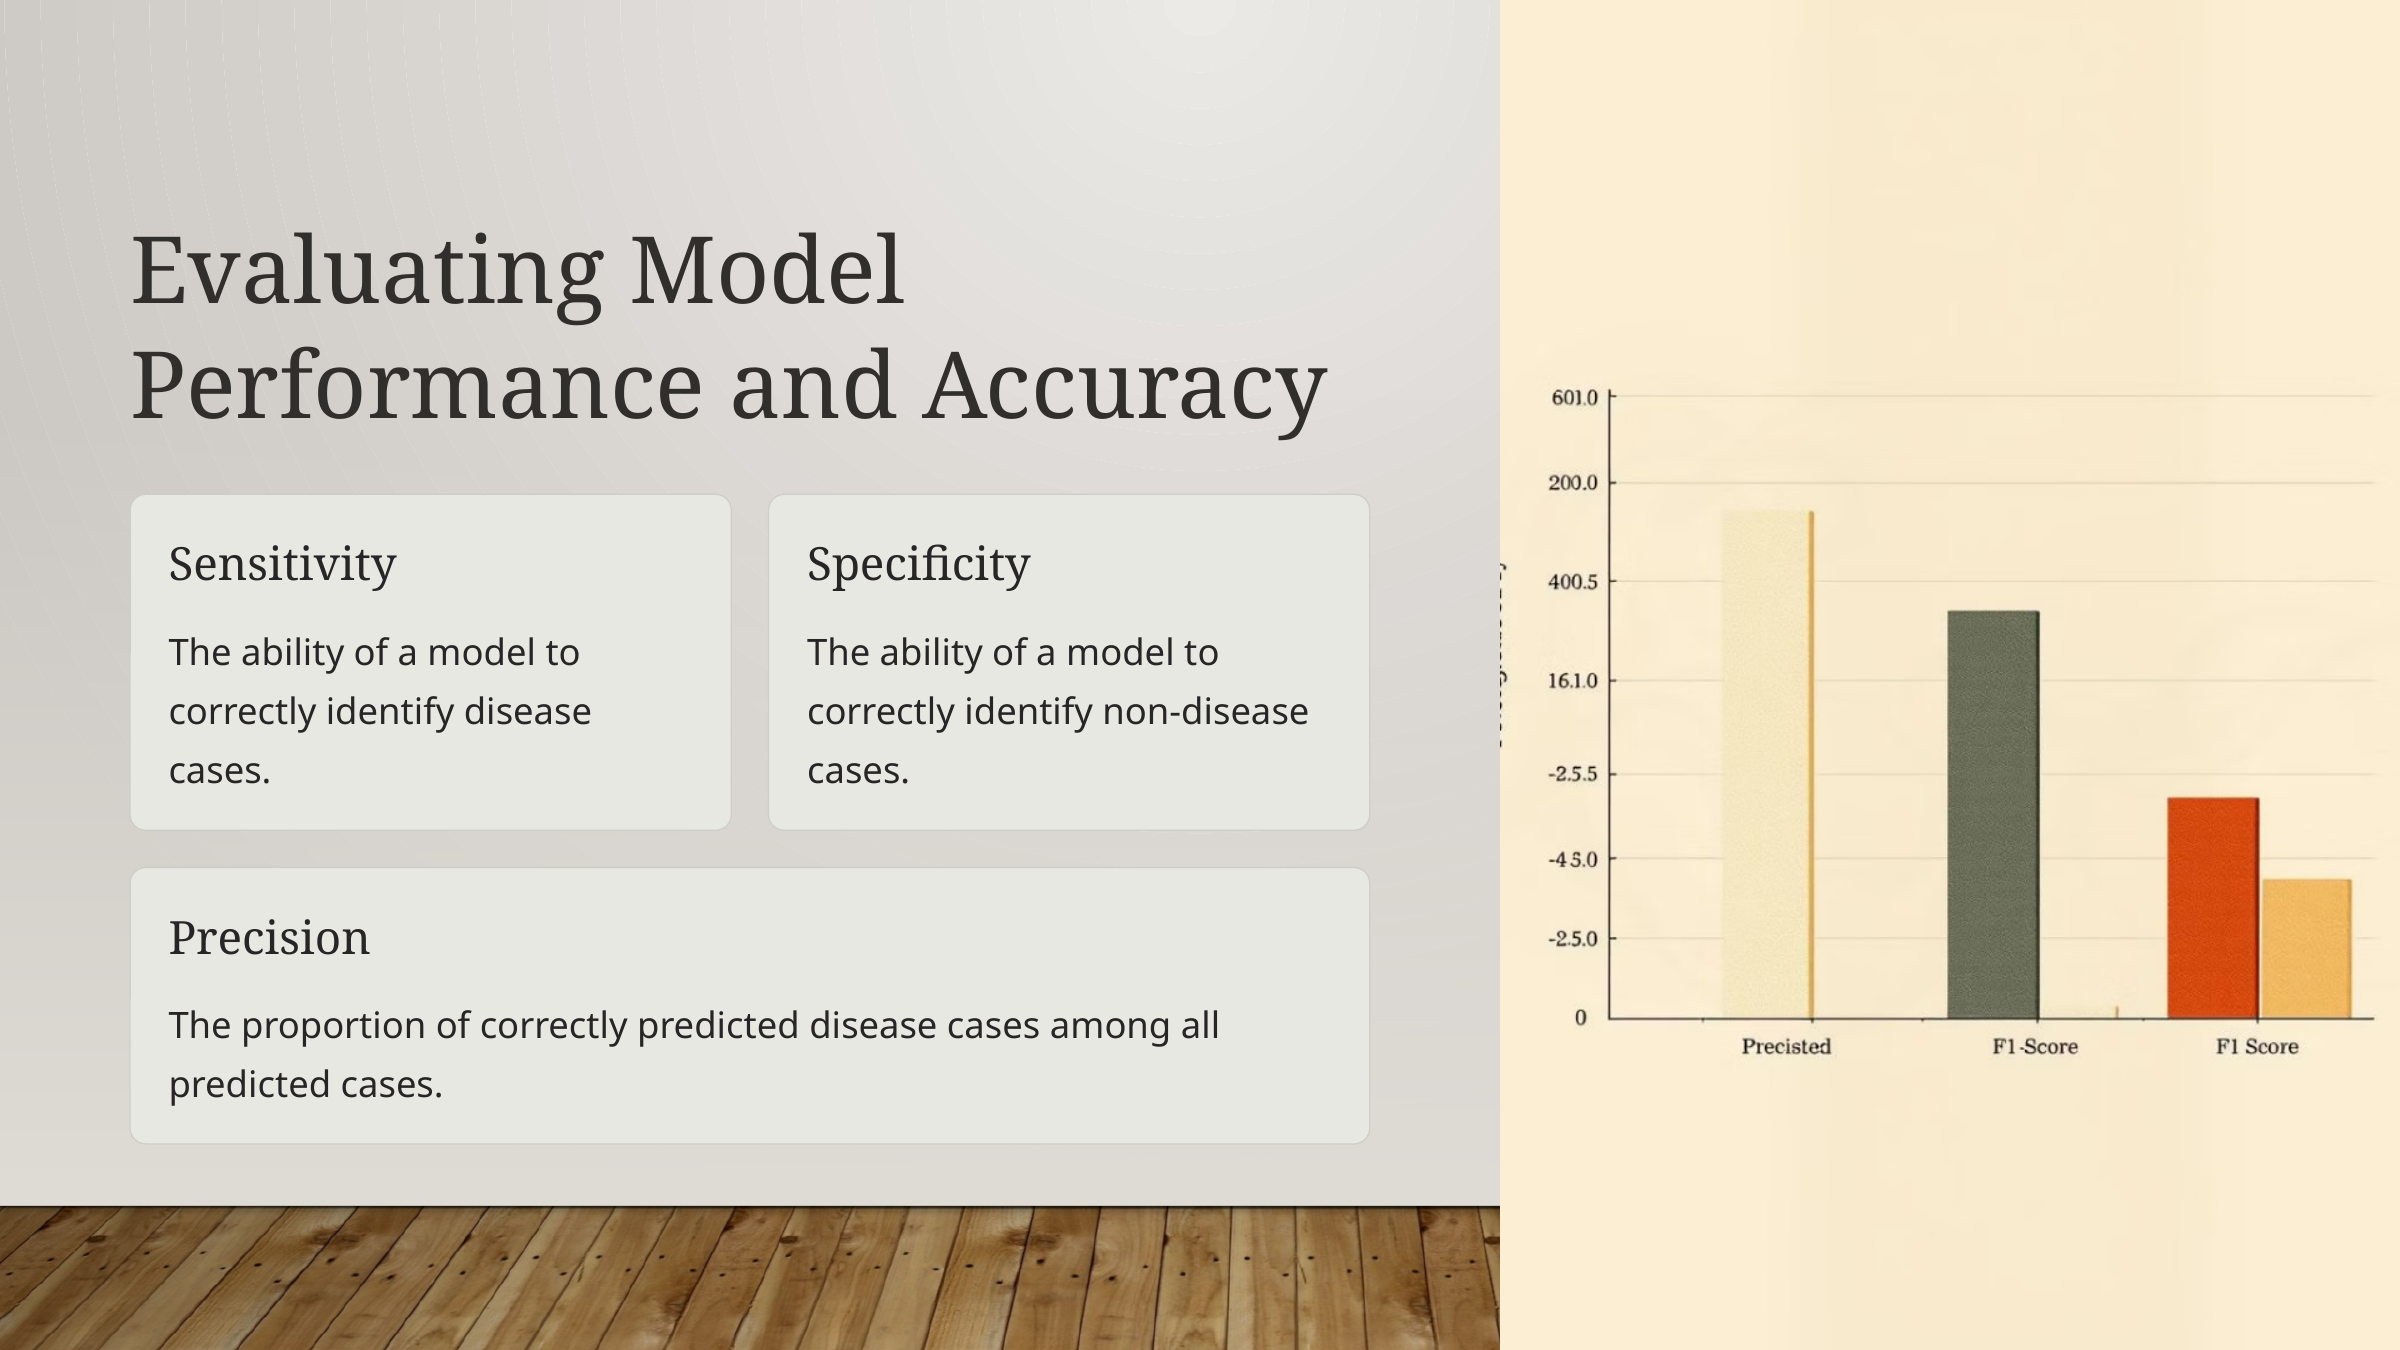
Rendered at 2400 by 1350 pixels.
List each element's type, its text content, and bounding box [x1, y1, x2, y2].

text_box [768, 494, 1370, 831]
text_box The ability of a model to correctly identify non-disease cases. [806, 613, 1332, 792]
picture [0, 0, 2400, 1350]
text_box Sensitivity [168, 532, 634, 591]
text_box [130, 494, 732, 831]
text_box Specificity [806, 532, 1273, 591]
text_box The ability of a model to correctly identify disease cases. [168, 613, 693, 733]
text_box Precision [168, 905, 634, 965]
text_box [130, 867, 1370, 1144]
text_box The proportion of correctly predicted disease cases among all predicted cases. [168, 986, 1332, 1106]
text_box Evaluating Model Performance and Accuracy [130, 205, 1370, 439]
